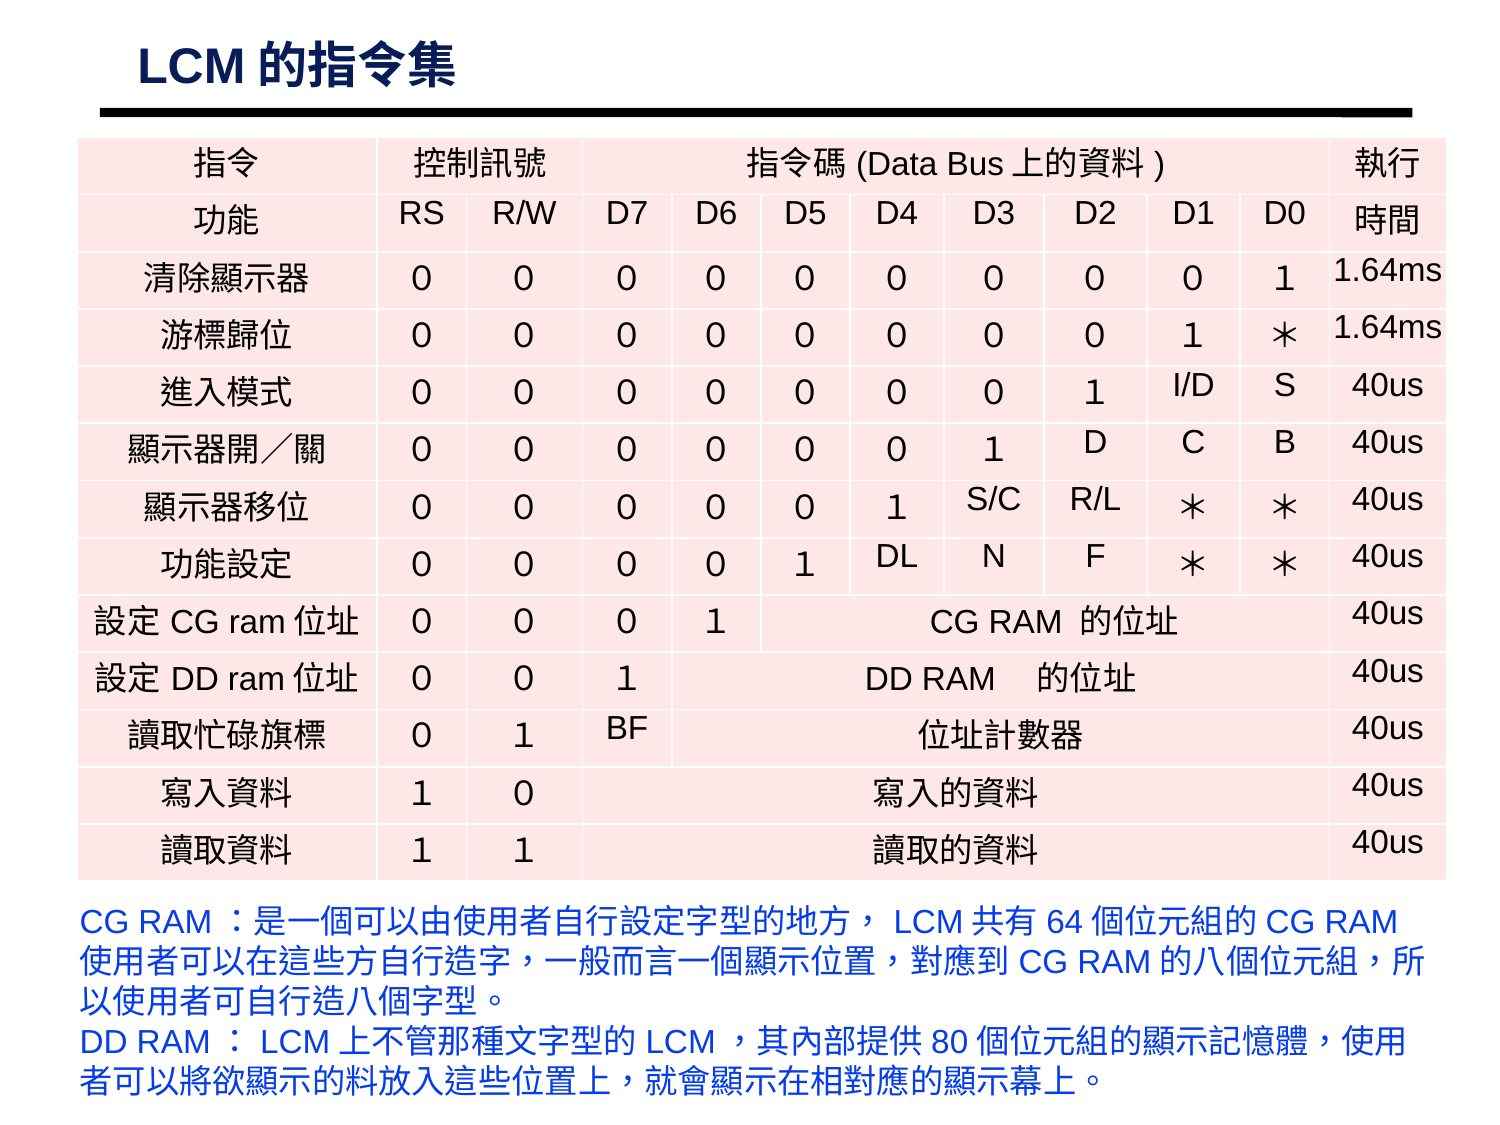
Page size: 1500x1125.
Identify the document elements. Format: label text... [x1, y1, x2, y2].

table_cell ＊ [1148, 539, 1239, 594]
text_box CG RAM：是一個可以由使用者自行設定字型的地方，LCM共有64個位元組的CG RAM使用者可以在這些方自行造字，一般而言一個顯示位置，對應到CG RAM的八個位元組，所以使用者可自行造八個字型。 DD RAM：LCM上不管那種文字型的LCM，其內部提供80個位元組的顯示記憶體，使用者可以將欲顯示的料放入這些位置上，就會顯示在相對應的顯示幕上。 [64, 893, 1447, 1108]
table_cell 設定CG ram位址 [78, 596, 376, 651]
table_cell 40us [1330, 367, 1446, 422]
table_header 執行 [1330, 138, 1446, 194]
table_cell ０ [583, 481, 671, 537]
table_cell ０ [851, 424, 943, 480]
table_cell 40us [1330, 539, 1446, 594]
table_cell ０ [673, 367, 760, 422]
table_cell D3 [945, 195, 1043, 251]
table_cell RS [378, 195, 466, 251]
table_cell 功能設定 [78, 539, 376, 594]
table_cell ０ [583, 539, 671, 594]
table_cell D2 [1045, 195, 1146, 251]
table_cell 讀取資料 [78, 825, 376, 880]
table_cell １ [945, 424, 1043, 480]
table_cell ０ [467, 310, 582, 365]
table_cell ０ [673, 539, 760, 594]
table_cell 40us [1330, 710, 1446, 766]
table_cell 40us [1330, 424, 1446, 480]
table_cell １ [378, 825, 466, 880]
table_cell ０ [467, 768, 582, 823]
table_cell D4 [851, 195, 943, 251]
table_cell ０ [583, 596, 671, 651]
table_cell 清除顯示器 [78, 253, 376, 308]
table_cell 顯示器開／關 [78, 424, 376, 480]
table_cell F [1045, 539, 1146, 594]
table_cell ０ [378, 596, 466, 651]
table_cell ０ [467, 424, 582, 480]
table_cell 位址計數器 [673, 710, 1329, 766]
table_cell N [945, 539, 1043, 594]
table_cell DL [851, 539, 943, 594]
table_cell ０ [467, 653, 582, 709]
table_header 指令 [78, 138, 376, 194]
table_cell ０ [583, 367, 671, 422]
table_cell ０ [467, 367, 582, 422]
table_cell ＊ [1241, 481, 1329, 537]
table_cell ０ [851, 310, 943, 365]
table_cell S/C [945, 481, 1043, 537]
table_cell ０ [378, 539, 466, 594]
table_cell ＊ [1241, 310, 1329, 365]
table_cell ０ [851, 367, 943, 422]
table_cell ０ [583, 310, 671, 365]
table_cell ０ [762, 310, 849, 365]
table_cell ０ [583, 424, 671, 480]
table_cell C [1148, 424, 1239, 480]
table_cell R/W [467, 195, 582, 251]
table_cell ０ [673, 481, 760, 537]
table_cell 40us [1330, 481, 1446, 537]
table_cell １ [673, 596, 760, 651]
table_cell ０ [467, 596, 582, 651]
table_cell ０ [378, 653, 466, 709]
table_cell R/L [1045, 481, 1146, 537]
table_cell S [1241, 367, 1329, 422]
table_cell 寫入資料 [78, 768, 376, 823]
table_cell 設定DD ram位址 [78, 653, 376, 709]
table_cell １ [1045, 367, 1146, 422]
table_cell D6 [673, 195, 760, 251]
table_cell １ [467, 710, 582, 766]
table_cell ０ [378, 253, 466, 308]
table_cell 游標歸位 [78, 310, 376, 365]
table_cell 1.64ms [1330, 310, 1446, 365]
table_cell I/D [1148, 367, 1239, 422]
table_cell D [1045, 424, 1146, 480]
table_cell BF [583, 710, 671, 766]
table_cell B [1241, 424, 1329, 480]
table_cell １ [583, 653, 671, 709]
table_cell ０ [378, 310, 466, 365]
table_cell 讀取忙碌旗標 [78, 710, 376, 766]
table_cell ０ [1045, 310, 1146, 365]
table_cell D1 [1148, 195, 1239, 251]
table_cell 時間 [1330, 195, 1446, 251]
table_cell ０ [762, 424, 849, 480]
table_cell D0 [1241, 195, 1329, 251]
table_cell １ [1241, 253, 1329, 308]
table_cell １ [467, 825, 582, 880]
table_cell 讀取的資料 [583, 825, 1329, 880]
table_cell ０ [673, 310, 760, 365]
table_cell 40us [1330, 653, 1446, 709]
table_cell ０ [467, 481, 582, 537]
table_cell 40us [1330, 825, 1446, 880]
table_cell 寫入的資料 [583, 768, 1329, 823]
table_cell １ [1148, 310, 1239, 365]
table_cell ０ [583, 253, 671, 308]
table_cell ０ [851, 253, 943, 308]
table_cell DD RAM 的位址 [673, 653, 1329, 709]
table_cell ０ [378, 481, 466, 537]
table_cell 進入模式 [78, 367, 376, 422]
table_cell ０ [1148, 253, 1239, 308]
table_cell ０ [945, 253, 1043, 308]
table_cell 顯示器移位 [78, 481, 376, 537]
table_cell １ [762, 539, 849, 594]
table_cell 功能 [78, 195, 376, 251]
table_cell １ [851, 481, 943, 537]
table_cell １ [378, 768, 466, 823]
table_cell ０ [762, 367, 849, 422]
table_cell ０ [762, 481, 849, 537]
table_cell ＊ [1148, 481, 1239, 537]
table_cell ＊ [1241, 539, 1329, 594]
table_cell ０ [673, 253, 760, 308]
table_header 指令碼(Data Bus上的資料) [583, 138, 1329, 194]
table_cell ０ [1045, 253, 1146, 308]
table_cell ０ [673, 424, 760, 480]
table_cell ０ [762, 253, 849, 308]
table_cell ０ [378, 367, 466, 422]
table_cell CG RAM 的位址 [762, 596, 1329, 651]
table_header 控制訊號 [378, 138, 582, 194]
table_cell ０ [945, 367, 1043, 422]
table_cell ０ [467, 539, 582, 594]
table_cell D7 [583, 195, 671, 251]
table_cell 40us [1330, 768, 1446, 823]
table_cell ０ [378, 424, 466, 480]
table_cell D5 [762, 195, 849, 251]
text_box LCM的指令集 [126, 37, 468, 98]
table_cell 40us [1330, 596, 1446, 651]
table_cell ０ [467, 253, 582, 308]
table_cell 1.64ms [1330, 253, 1446, 308]
table_cell ０ [945, 310, 1043, 365]
table_cell ０ [378, 710, 466, 766]
